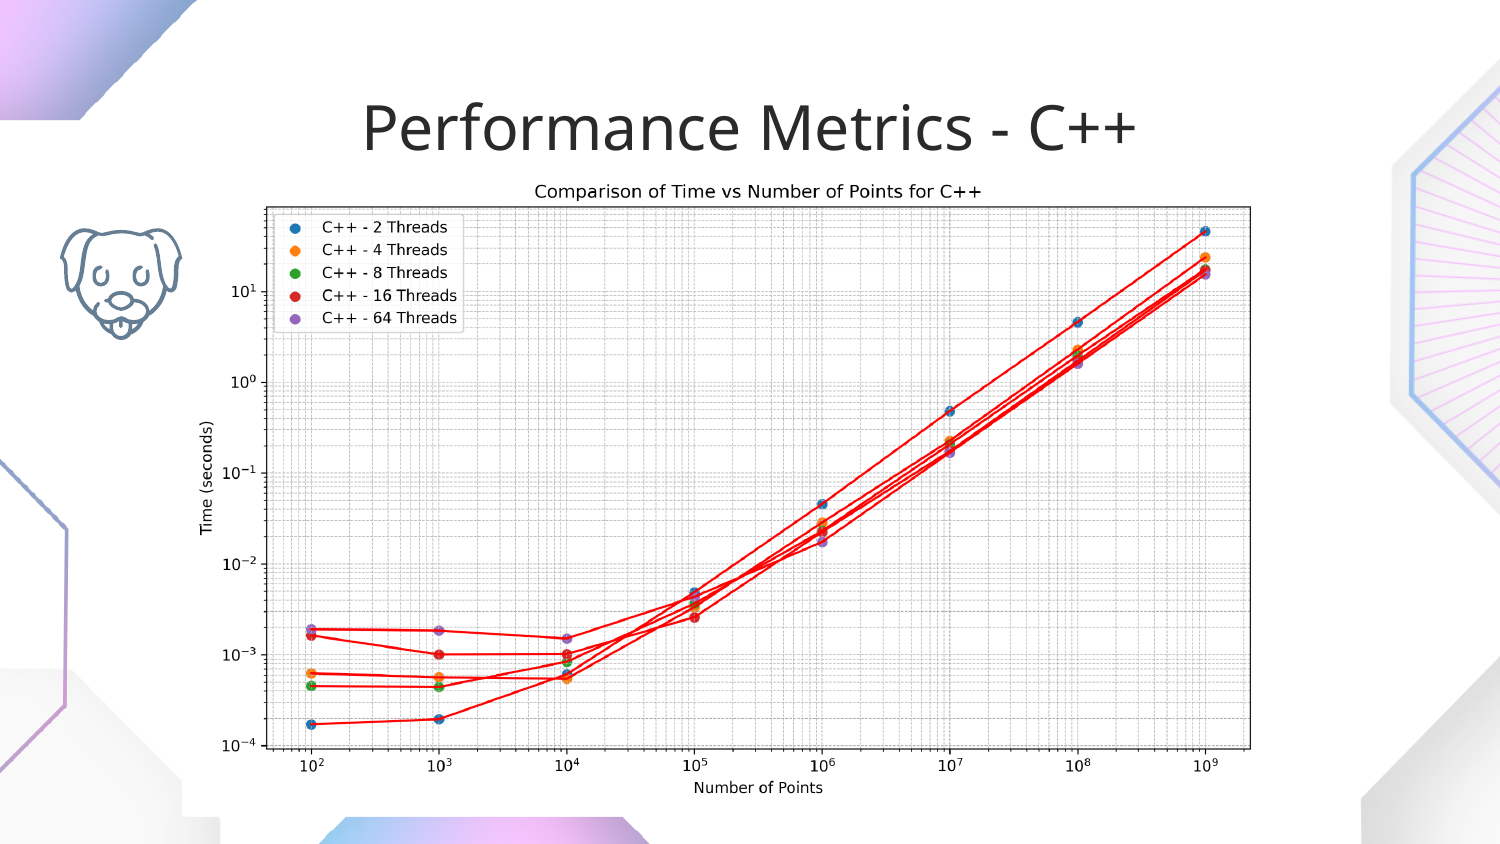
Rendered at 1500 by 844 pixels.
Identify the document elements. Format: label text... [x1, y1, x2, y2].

title Performance Metrics - C++ [118, 72, 1382, 167]
picture [1347, 632, 1500, 844]
picture [0, 166, 1266, 844]
picture [0, 0, 219, 122]
picture [1381, 0, 1500, 583]
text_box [59, 227, 183, 341]
